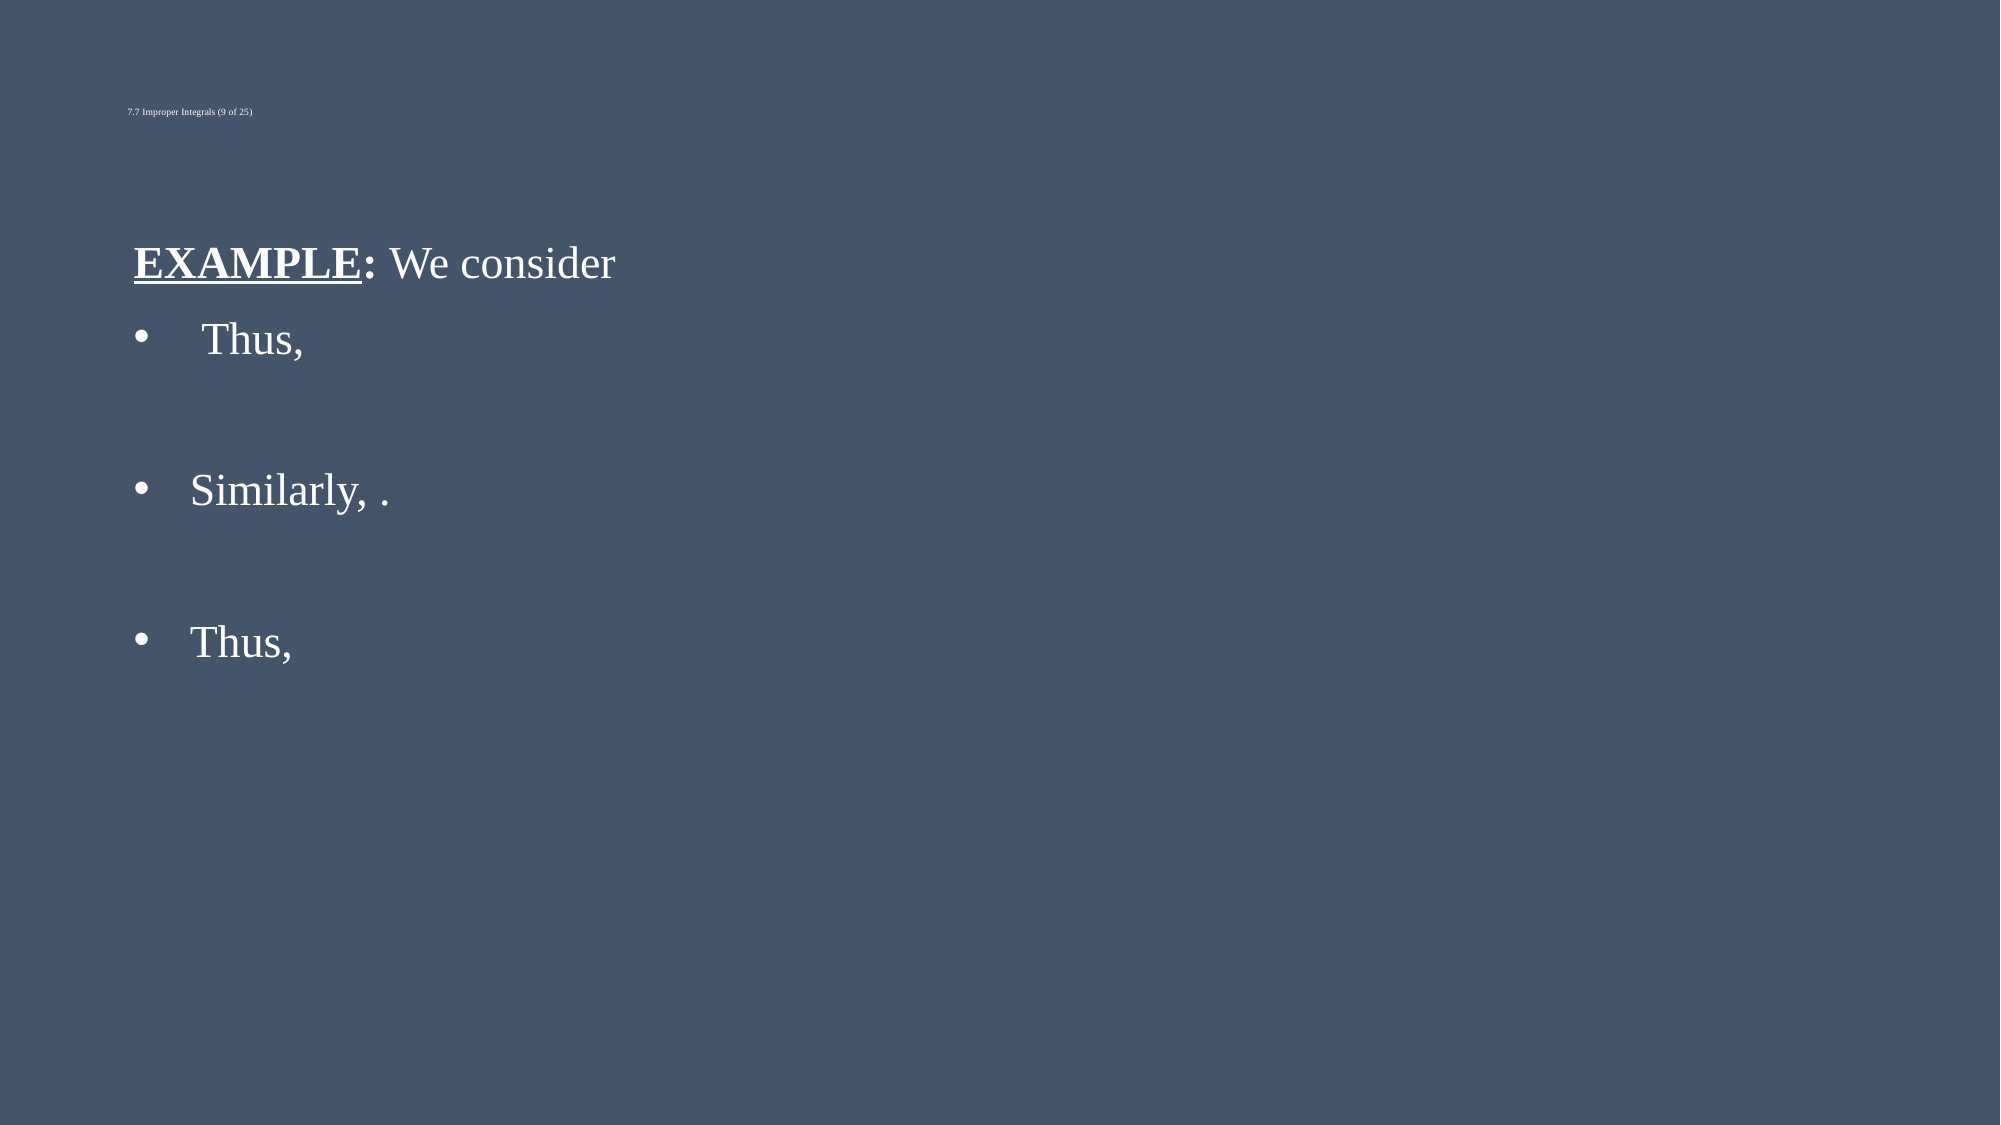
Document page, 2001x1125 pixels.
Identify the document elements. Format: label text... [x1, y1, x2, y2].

title 7.7 Improper Integrals (9 of 25) [112, 99, 1775, 203]
